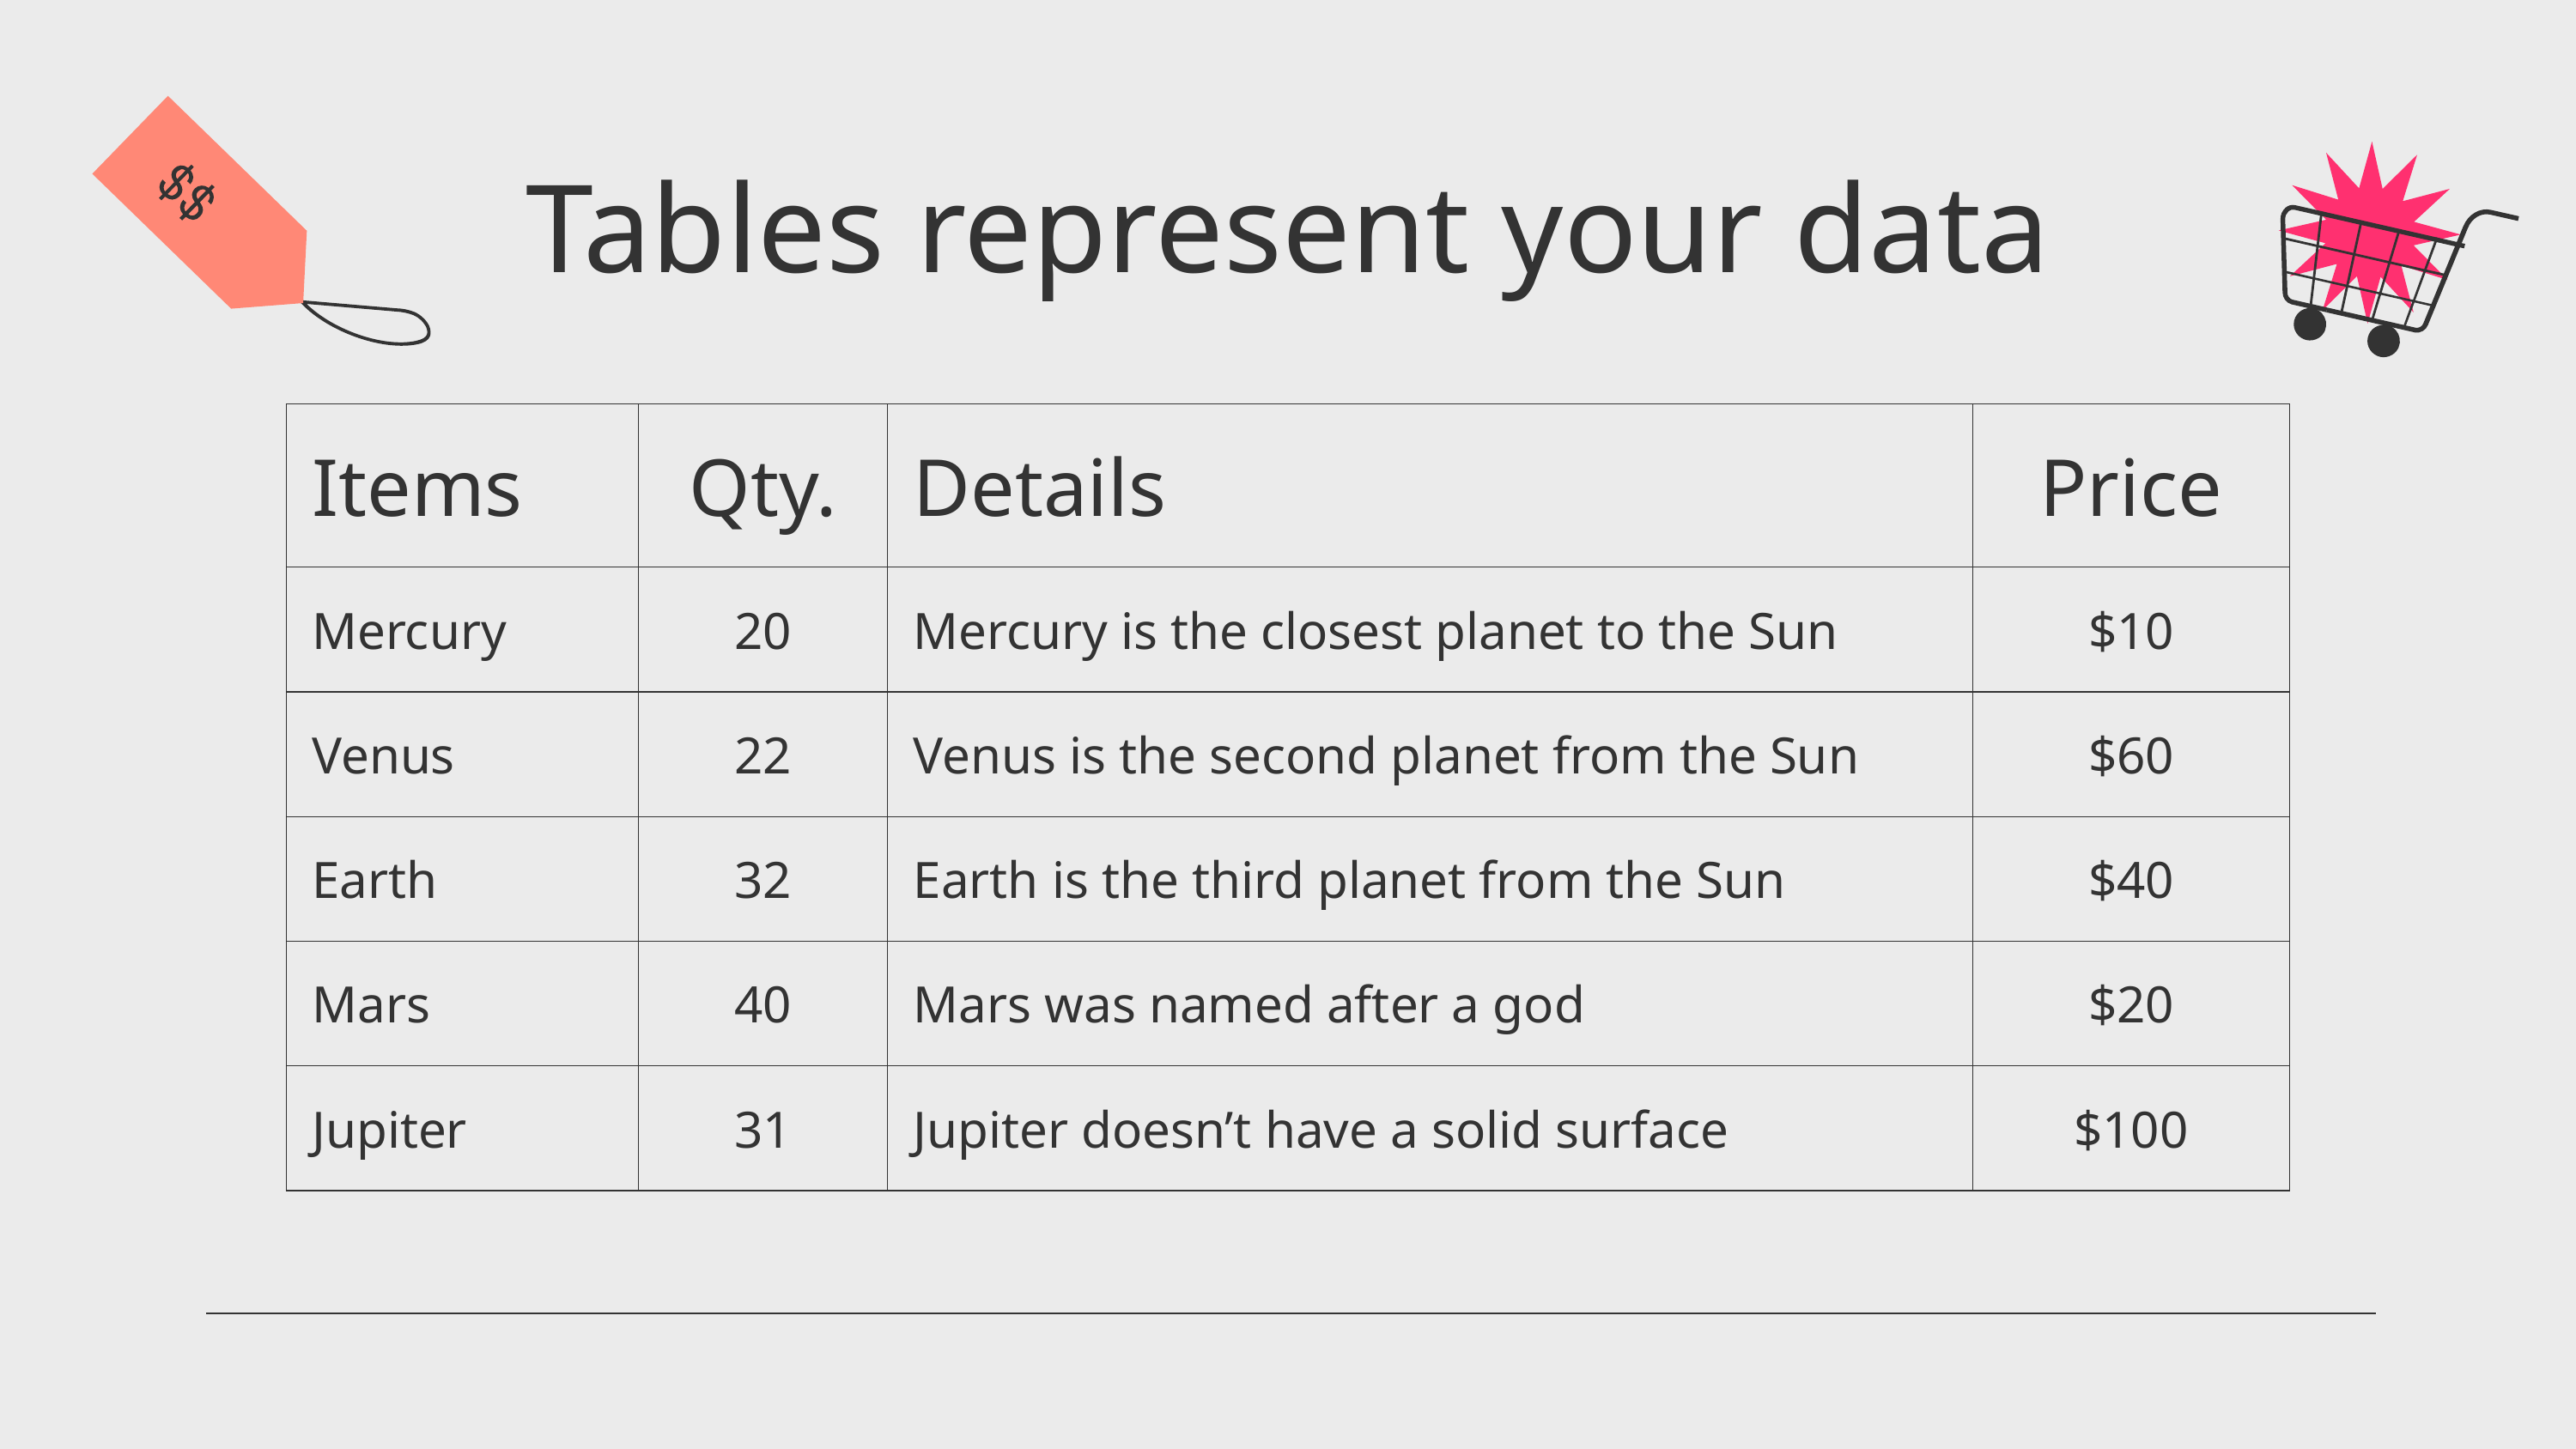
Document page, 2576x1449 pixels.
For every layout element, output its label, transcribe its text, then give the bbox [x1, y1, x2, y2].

table_cell $20 [1973, 942, 2289, 1065]
table_cell Earth is the third planet from the Sun [888, 817, 1972, 941]
table_cell Mars [287, 942, 638, 1065]
table_cell Mercury is the closest planet to the Sun [888, 567, 1972, 691]
table_cell Jupiter doesn’t have a solid surface [888, 1066, 1972, 1190]
table_cell $40 [1973, 817, 2289, 941]
table_cell 20 [639, 567, 887, 691]
table_cell 32 [639, 817, 887, 941]
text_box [2274, 148, 2508, 357]
table_header Price [1973, 404, 2289, 567]
title Tables represent your data [203, 124, 2373, 287]
table_cell Venus is the second planet from the Sun [888, 693, 1972, 816]
table_cell Jupiter [287, 1066, 638, 1190]
table_header Details [888, 404, 1972, 567]
table_cell Earth [287, 817, 638, 941]
table_cell 31 [639, 1066, 887, 1190]
table_header Items [287, 404, 638, 567]
table_header Qty. [639, 404, 887, 567]
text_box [85, 188, 444, 317]
table_cell 40 [639, 942, 887, 1065]
table_cell 22 [639, 693, 887, 816]
table_cell Mercury [287, 567, 638, 691]
table_cell $60 [1973, 693, 2289, 816]
table_cell Venus [287, 693, 638, 816]
table_cell Mars was named after a god [888, 942, 1972, 1065]
table_cell $10 [1973, 567, 2289, 691]
table_cell $100 [1973, 1066, 2289, 1190]
